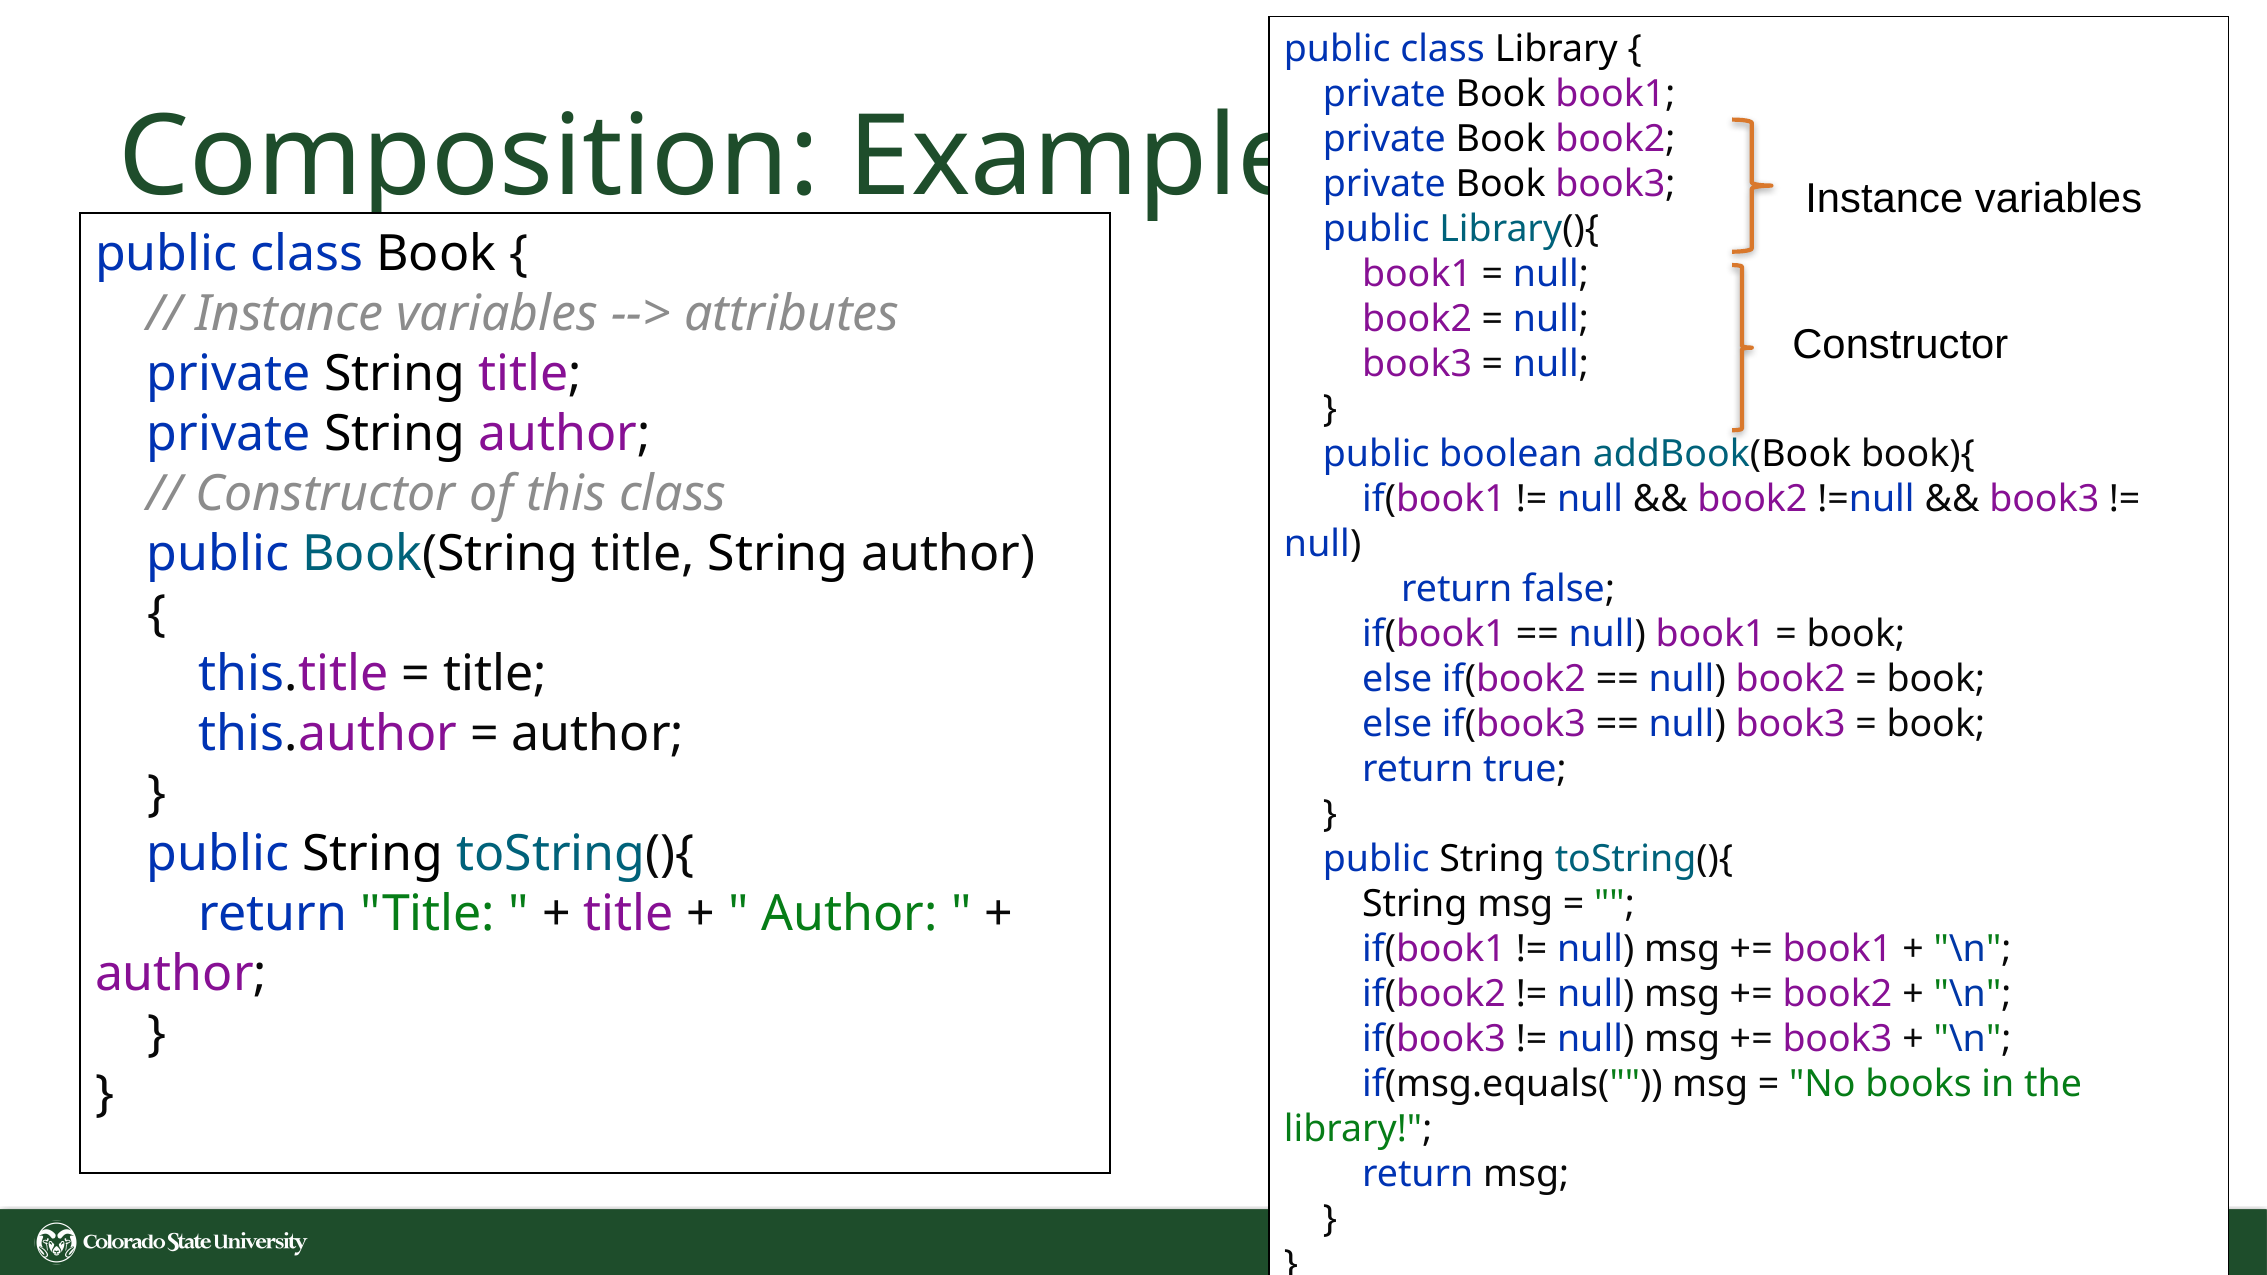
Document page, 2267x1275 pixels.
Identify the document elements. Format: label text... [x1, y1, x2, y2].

text_box [1732, 117, 1774, 254]
text_box Constructor [1777, 309, 2024, 375]
text_box public class Library { private Book book1; private Book book2; private Book book3; public Library(){ book1 = null; book2 = null; book3 = null; } public boolean addBook(Book book){ if(book1 != null && book2 !=null && book3 != null) return false; if(book1 == null) book1 = book; else if(book2 == null) book2 = book; else if(book3 == null) book3 = book; return true; } public String toString(){ String msg = ""; if(book1 != null) msg += book1 + "\n"; if(book2 != null) msg += book2 + "\n"; if(book3 != null) msg += book3 + "\n"; if(msg.equals("")) msg = "No books in the library!"; return msg; } } [1268, 16, 2229, 1275]
list public class Book { // Instance variables --> attributes private String title; private String author; // Constructor of this class public Book(String title, String author) { this.title = title; this.author = author; } public String toString(){ return "Title: " + title + " Author: " + author; } } [79, 213, 1111, 1174]
title Composition: Example [103, 65, 1268, 233]
picture [24, 1209, 319, 1275]
text_box Instance variables [1790, 163, 2158, 228]
text_box [1732, 262, 1754, 433]
